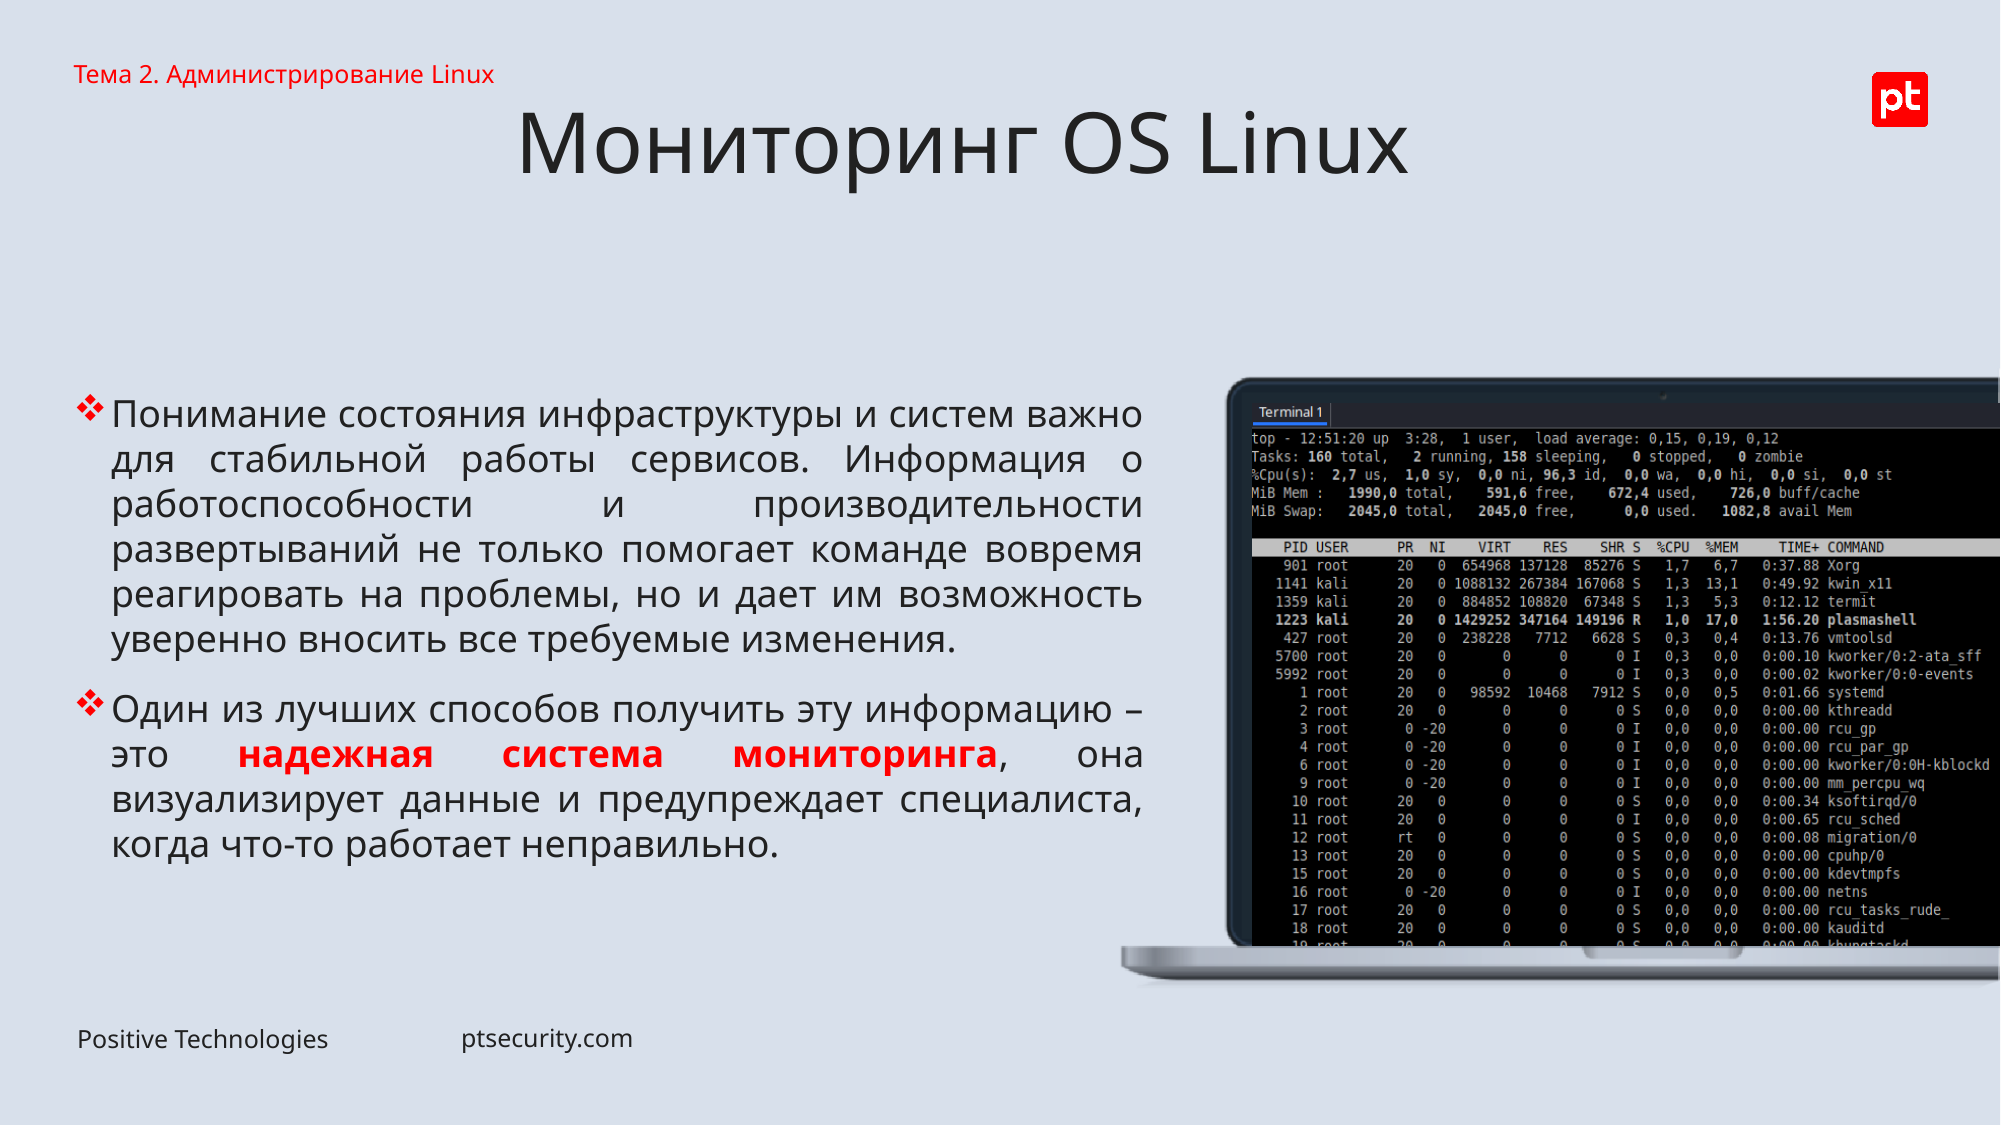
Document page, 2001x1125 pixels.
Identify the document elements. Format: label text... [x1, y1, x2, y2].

title Мониторинг OS Linux [500, 90, 1500, 221]
picture [0, 0, 2001, 1125]
list Тема 2. Администрирование Linux [58, 50, 555, 126]
list Понимание состояния инфраструктуры и систем важно для стабильной работы сервисов. Информация о работоспособности и производительности развертываний не только помогает команде вовремя реагировать на проблемы, но и дает им возможность уверенно вносить все требуемые изменения. Один из лучших способов получить эту информацию – это надежная система мониторинга, она визуализирует данные и предупреждает специалиста, когда что-то работает неправильно. [58, 382, 1160, 977]
